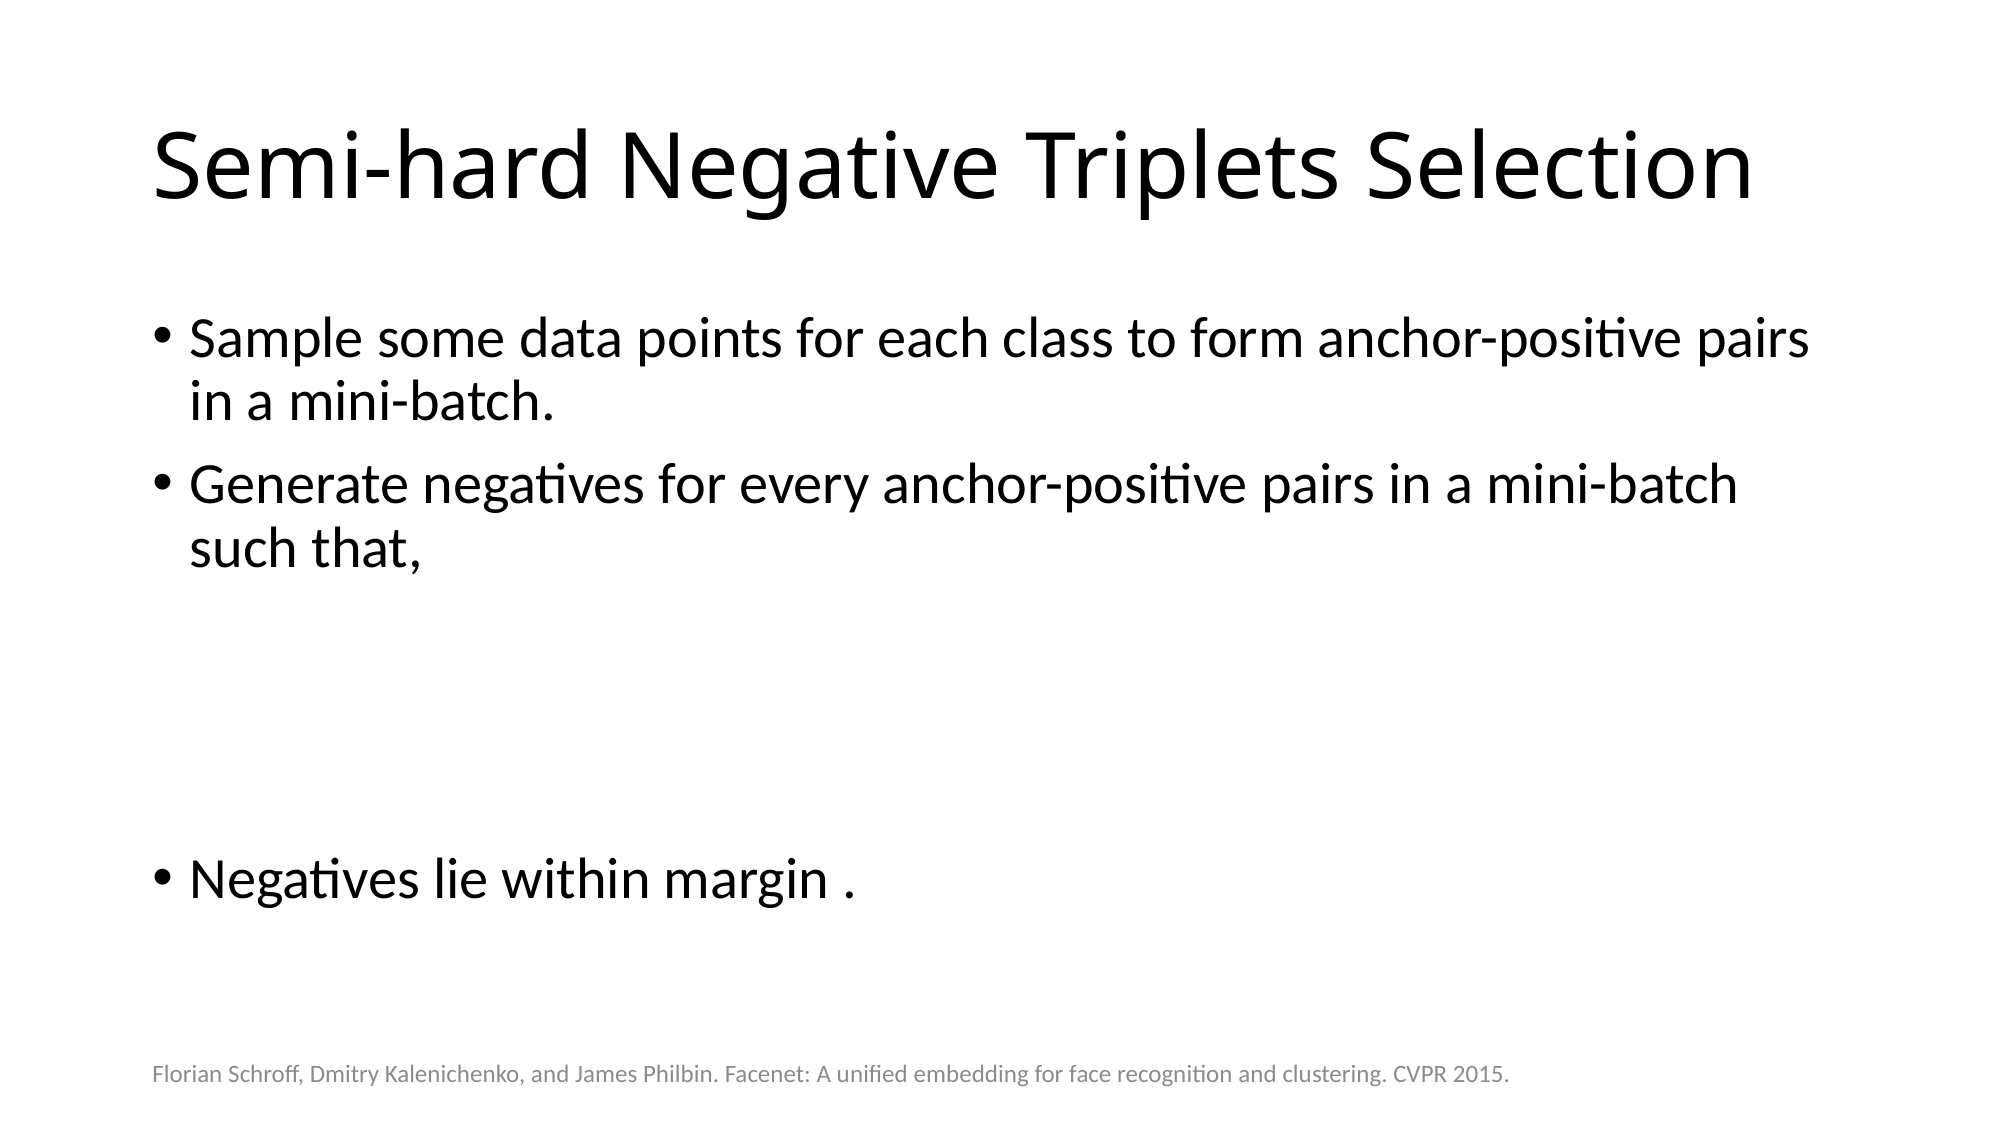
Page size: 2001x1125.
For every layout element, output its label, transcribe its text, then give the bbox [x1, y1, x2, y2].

footer Florian Schroff, Dmitry Kalenichenko, and James Philbin. Facenet: A unified embedding for face recognition and clustering. CVPR 2015. [137, 1042, 1863, 1103]
title Semi-hard Negative Triplets Selection [137, 59, 1863, 278]
